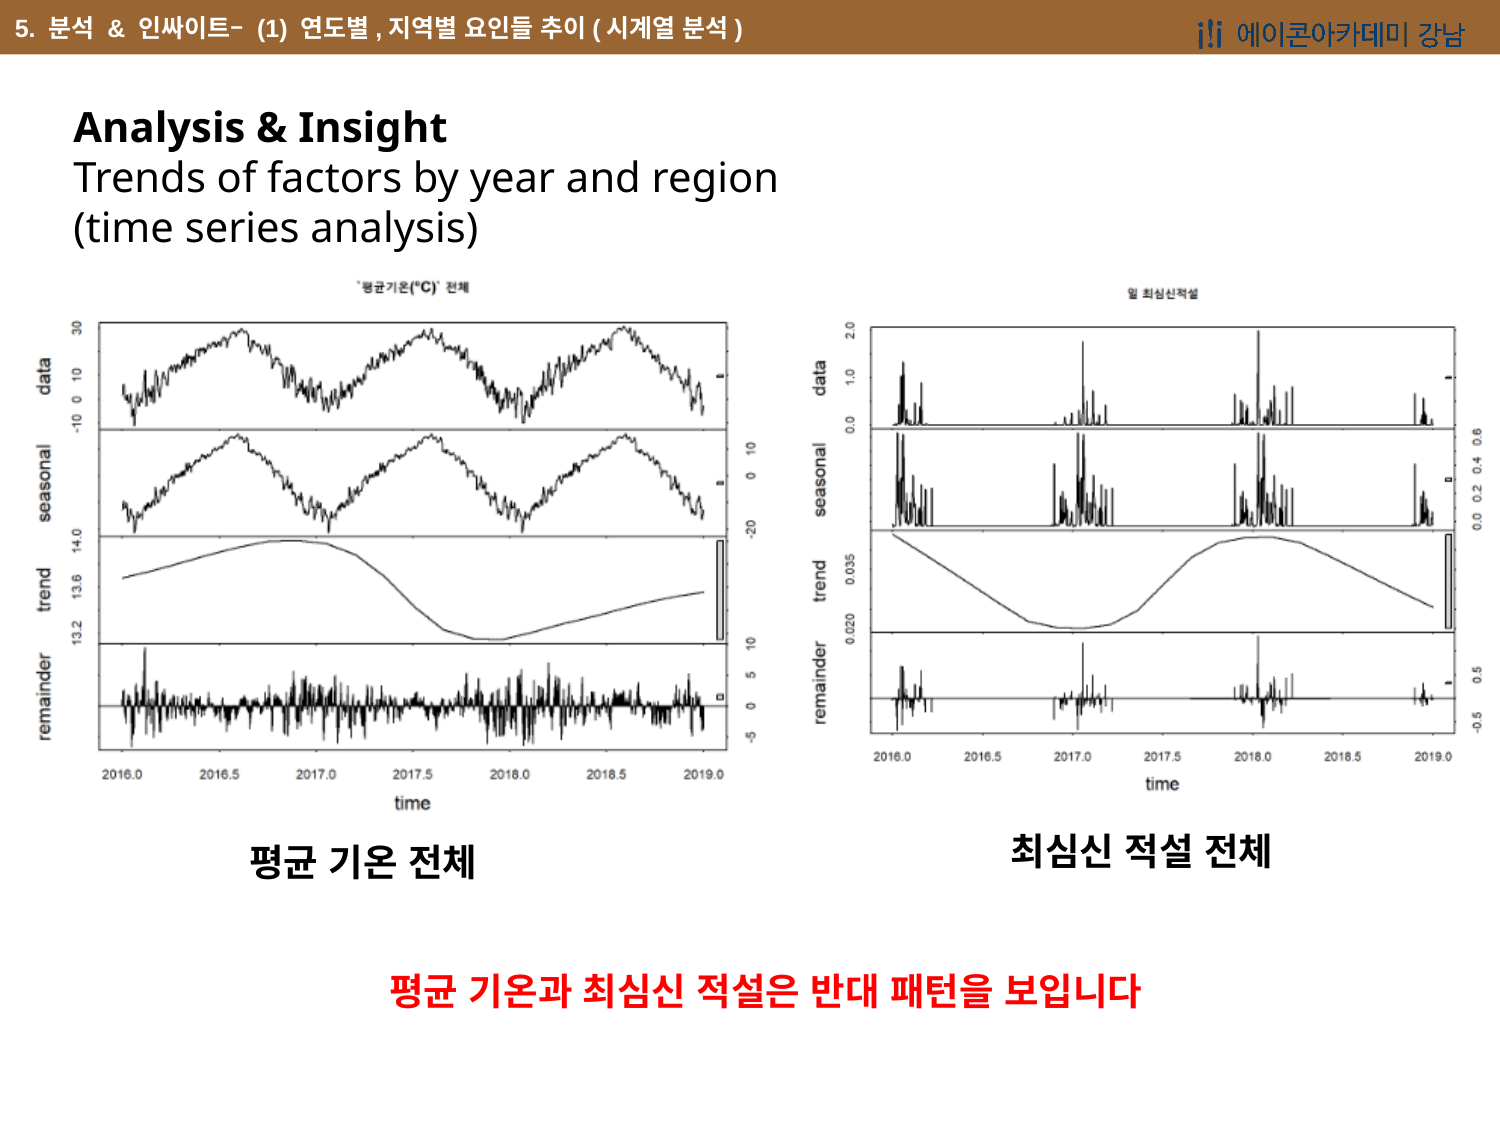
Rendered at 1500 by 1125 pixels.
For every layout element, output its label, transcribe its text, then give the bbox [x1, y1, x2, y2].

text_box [0, 0, 1500, 55]
picture [779, 269, 1500, 809]
text_box 평균 기온 전체 [234, 831, 575, 892]
text_box 최심신 적설 전체 [996, 820, 1360, 880]
picture [0, 257, 774, 822]
text_box Analysis & Insight Trends of factors by year and region (time series analysis) [58, 93, 1500, 222]
text_box 평균 기온과 최심신 적설은 반대 패턴을 보입니다 [210, 960, 1322, 1021]
